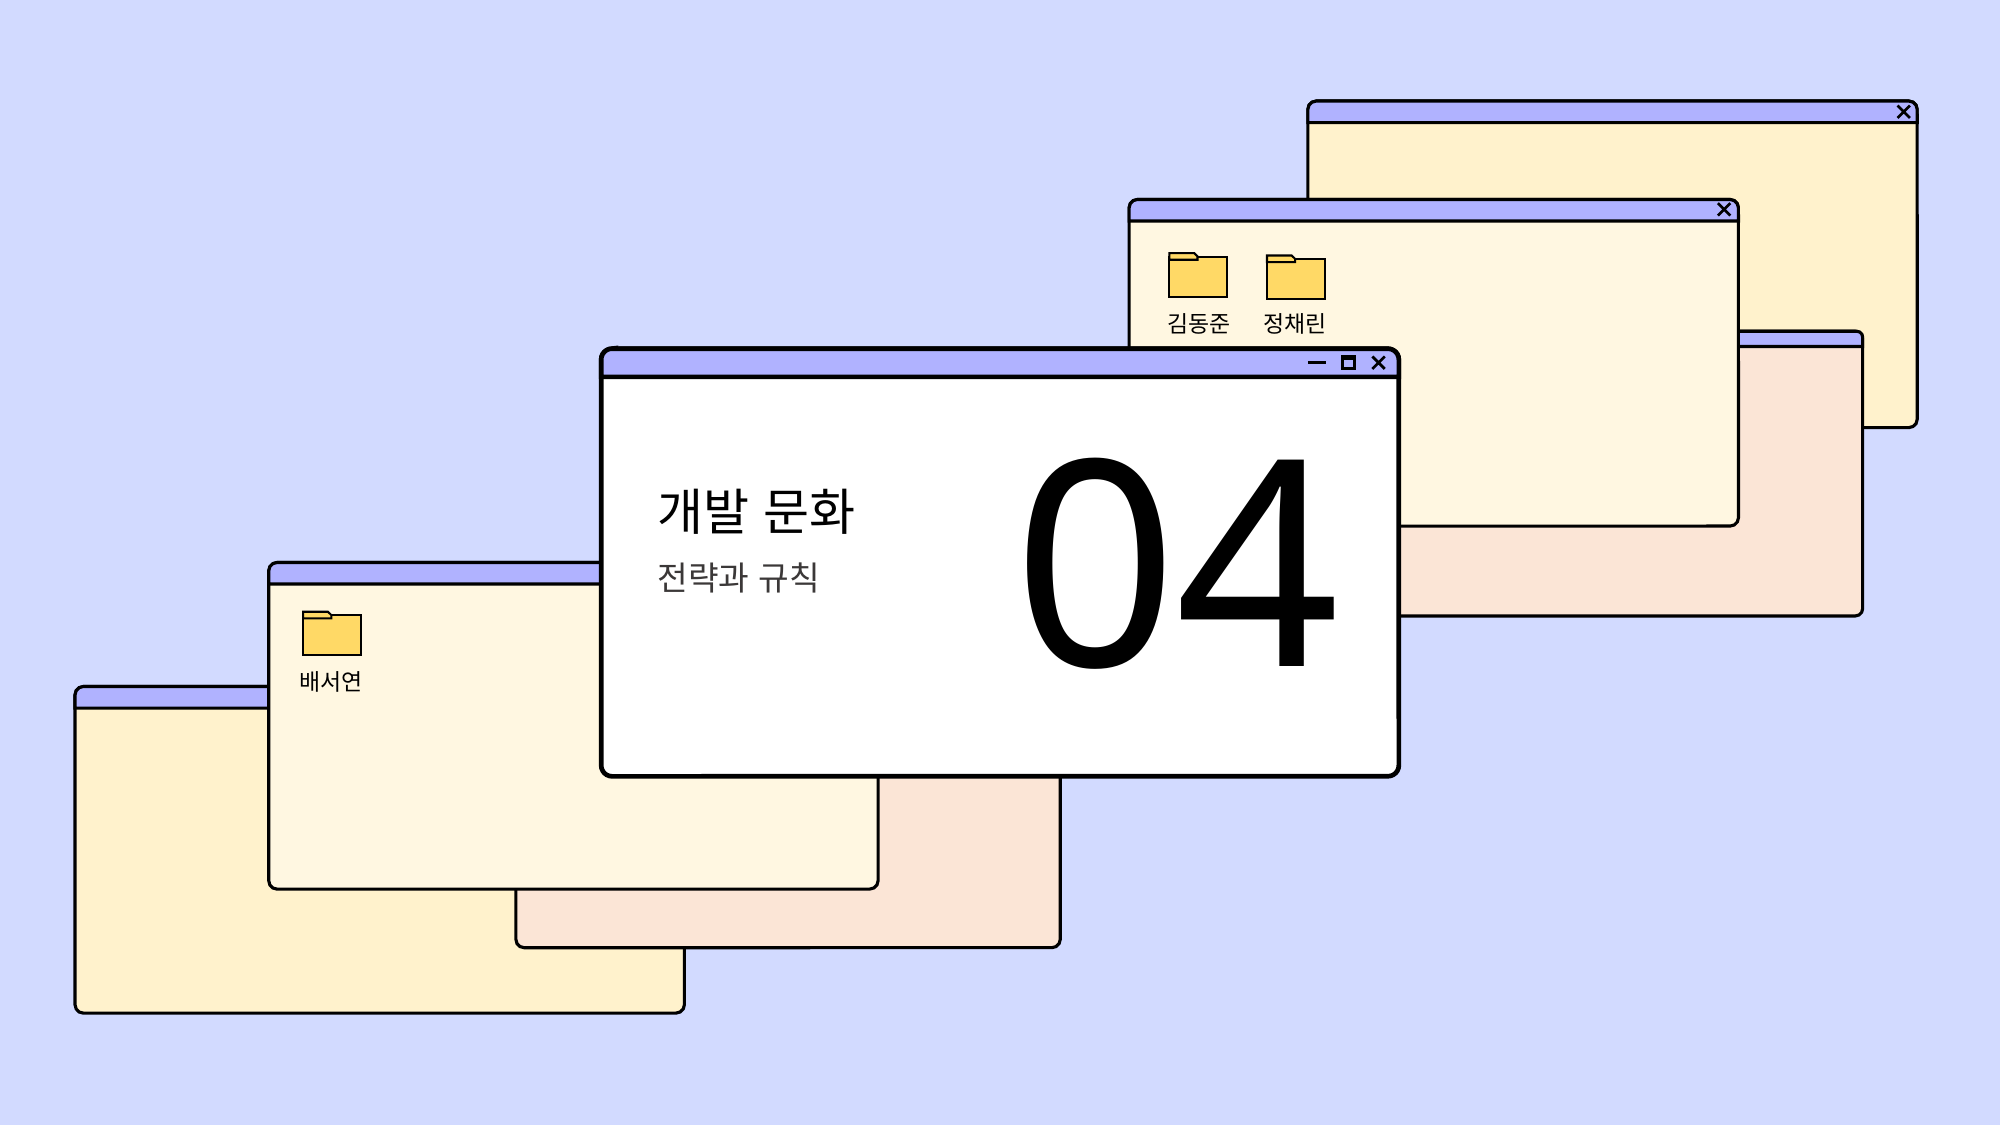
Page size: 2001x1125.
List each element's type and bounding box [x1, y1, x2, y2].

text_box [1266, 255, 1325, 300]
text_box [303, 611, 362, 656]
text_box [268, 562, 879, 890]
text_box [1399, 331, 1863, 616]
text_box [1169, 253, 1228, 297]
text_box [515, 777, 1061, 948]
text_box [601, 348, 1399, 777]
text_box [75, 686, 685, 1014]
text_box [1129, 199, 1739, 527]
text_box [1307, 350, 1391, 375]
text_box [0, 0, 2000, 1125]
text_box [1307, 101, 1918, 428]
